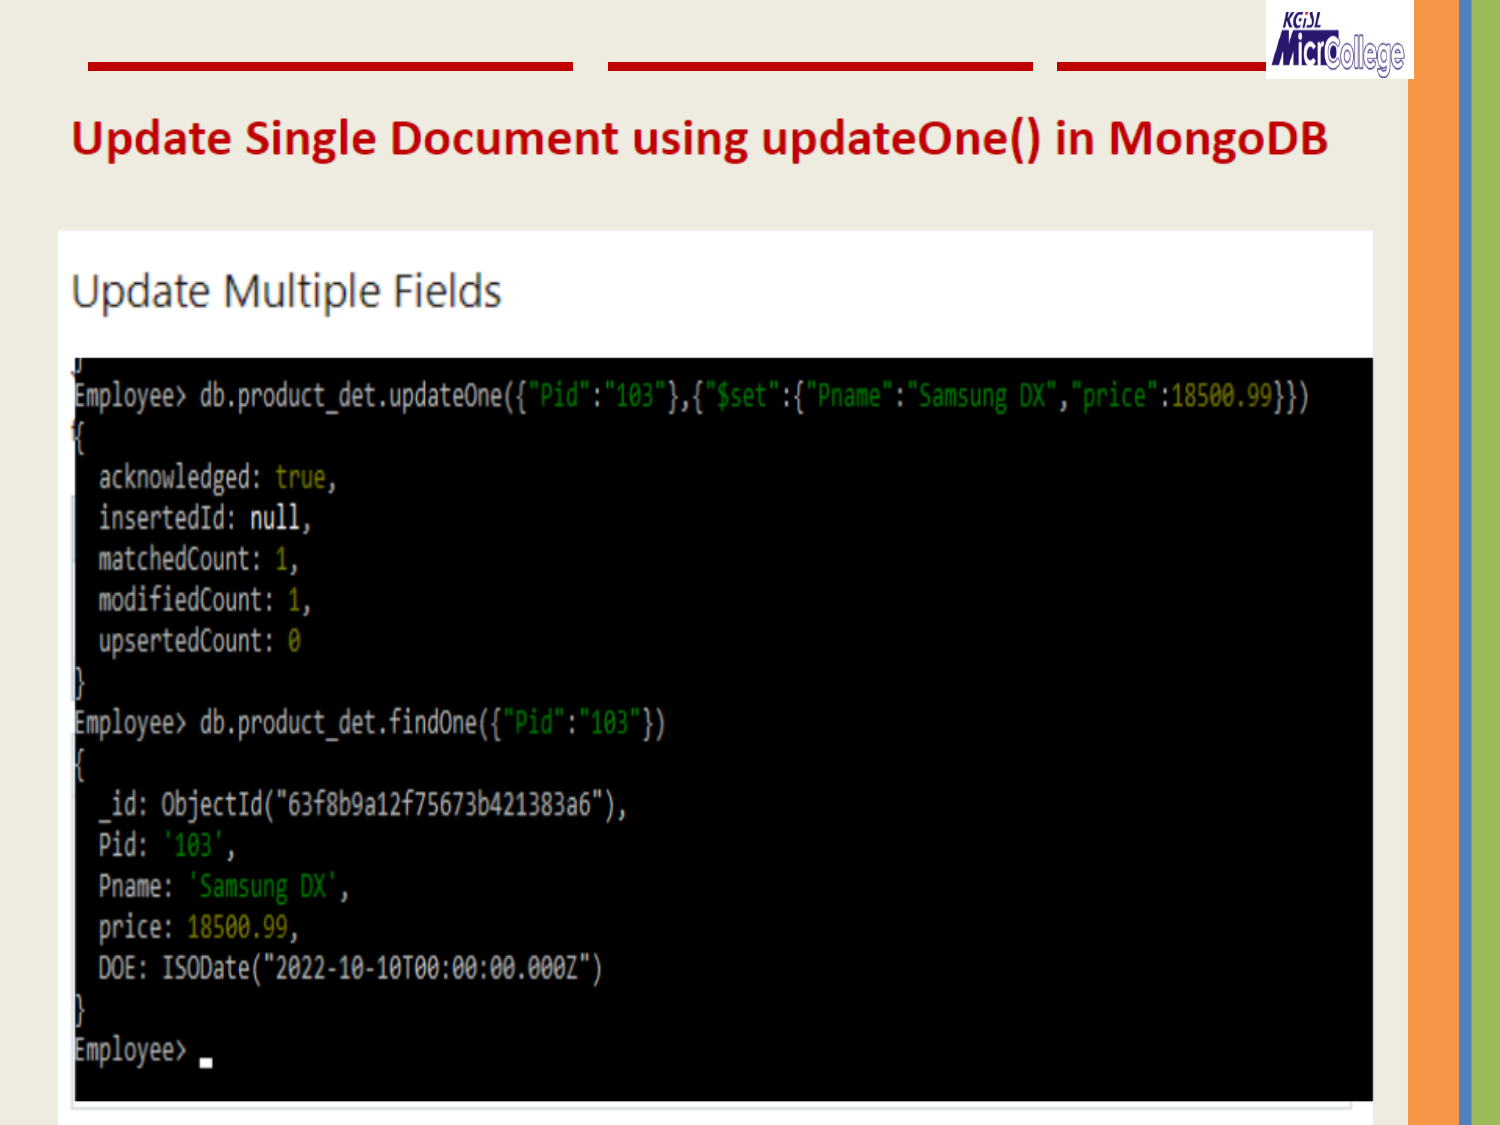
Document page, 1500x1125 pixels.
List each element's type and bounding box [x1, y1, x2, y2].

picture [58, 89, 1392, 1125]
picture [1266, 0, 1415, 79]
